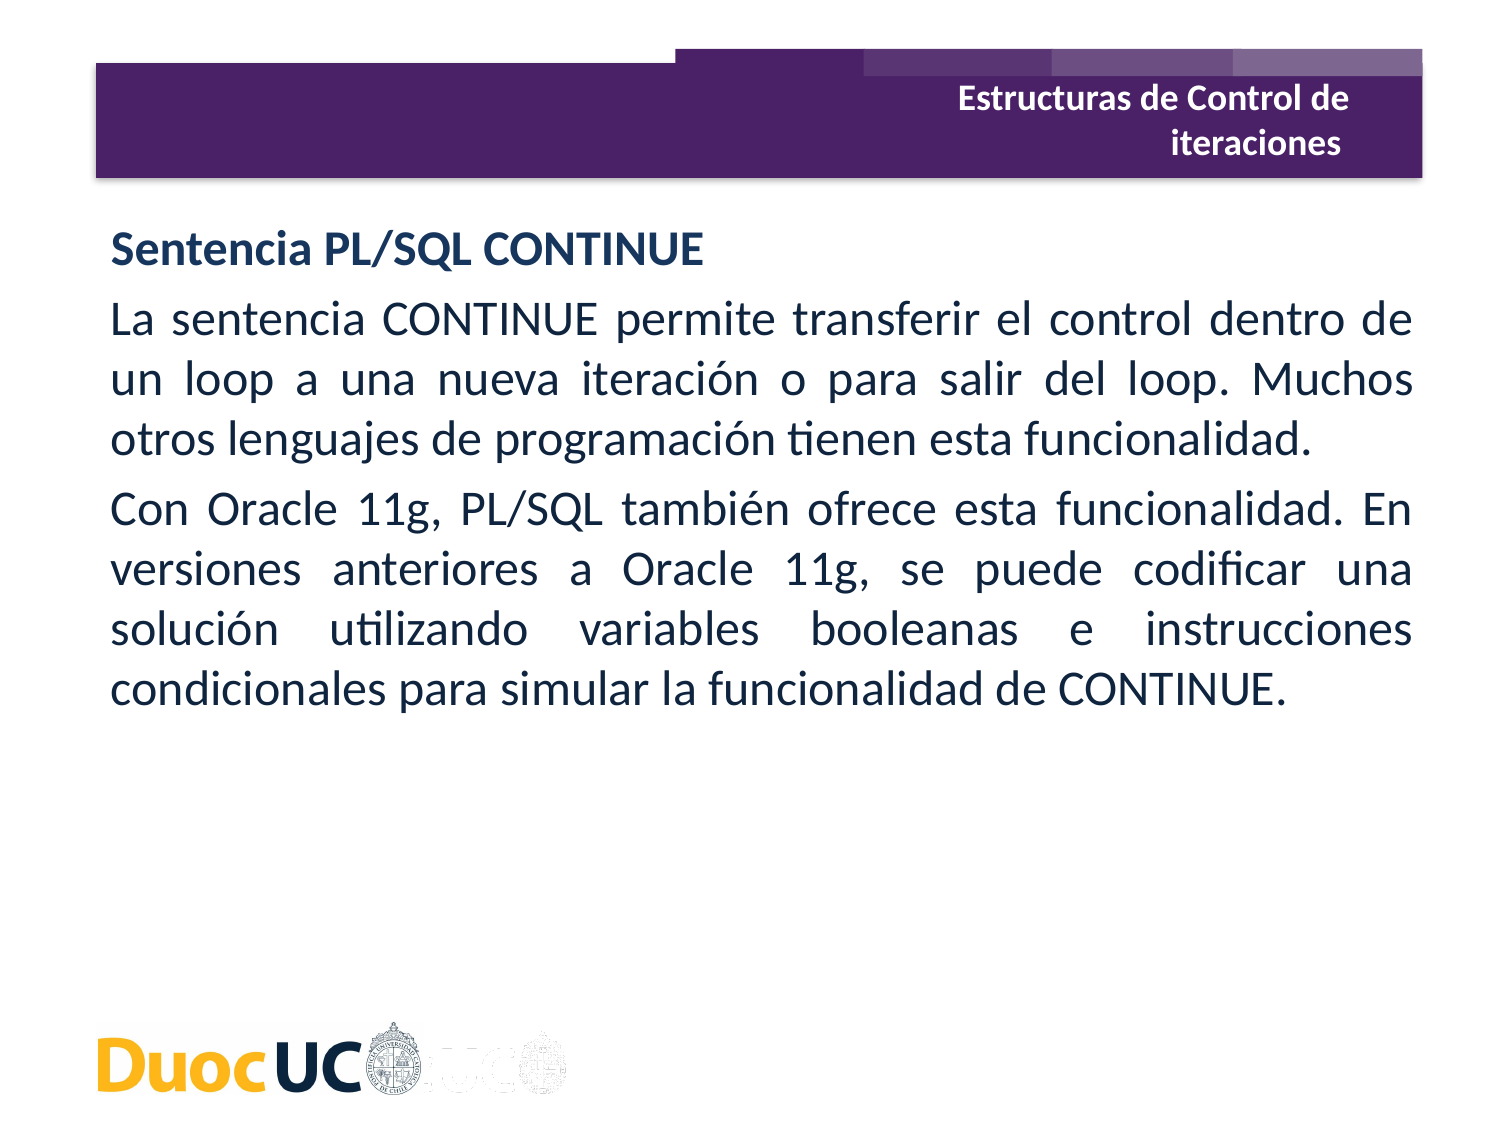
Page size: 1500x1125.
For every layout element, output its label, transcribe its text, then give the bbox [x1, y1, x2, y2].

list Sentencia PL/SQL CONTINUE La sentencia CONTINUE permite transferir el control dentro de un loop a una nueva iteración o para salir del loop. Muchos otros lenguajes de programación tienen esta funcionalidad. Con Oracle 11g, PL/SQL también ofrece esta funcionalidad. En versiones anteriores a Oracle 11g, se puede codificar una solución utilizando variables booleanas e instrucciones condicionales para simular la funcionalidad de CONTINUE. [95, 208, 1430, 951]
text_box Estructuras de Control de iteraciones [837, 65, 1366, 172]
picture [96, 1021, 566, 1095]
